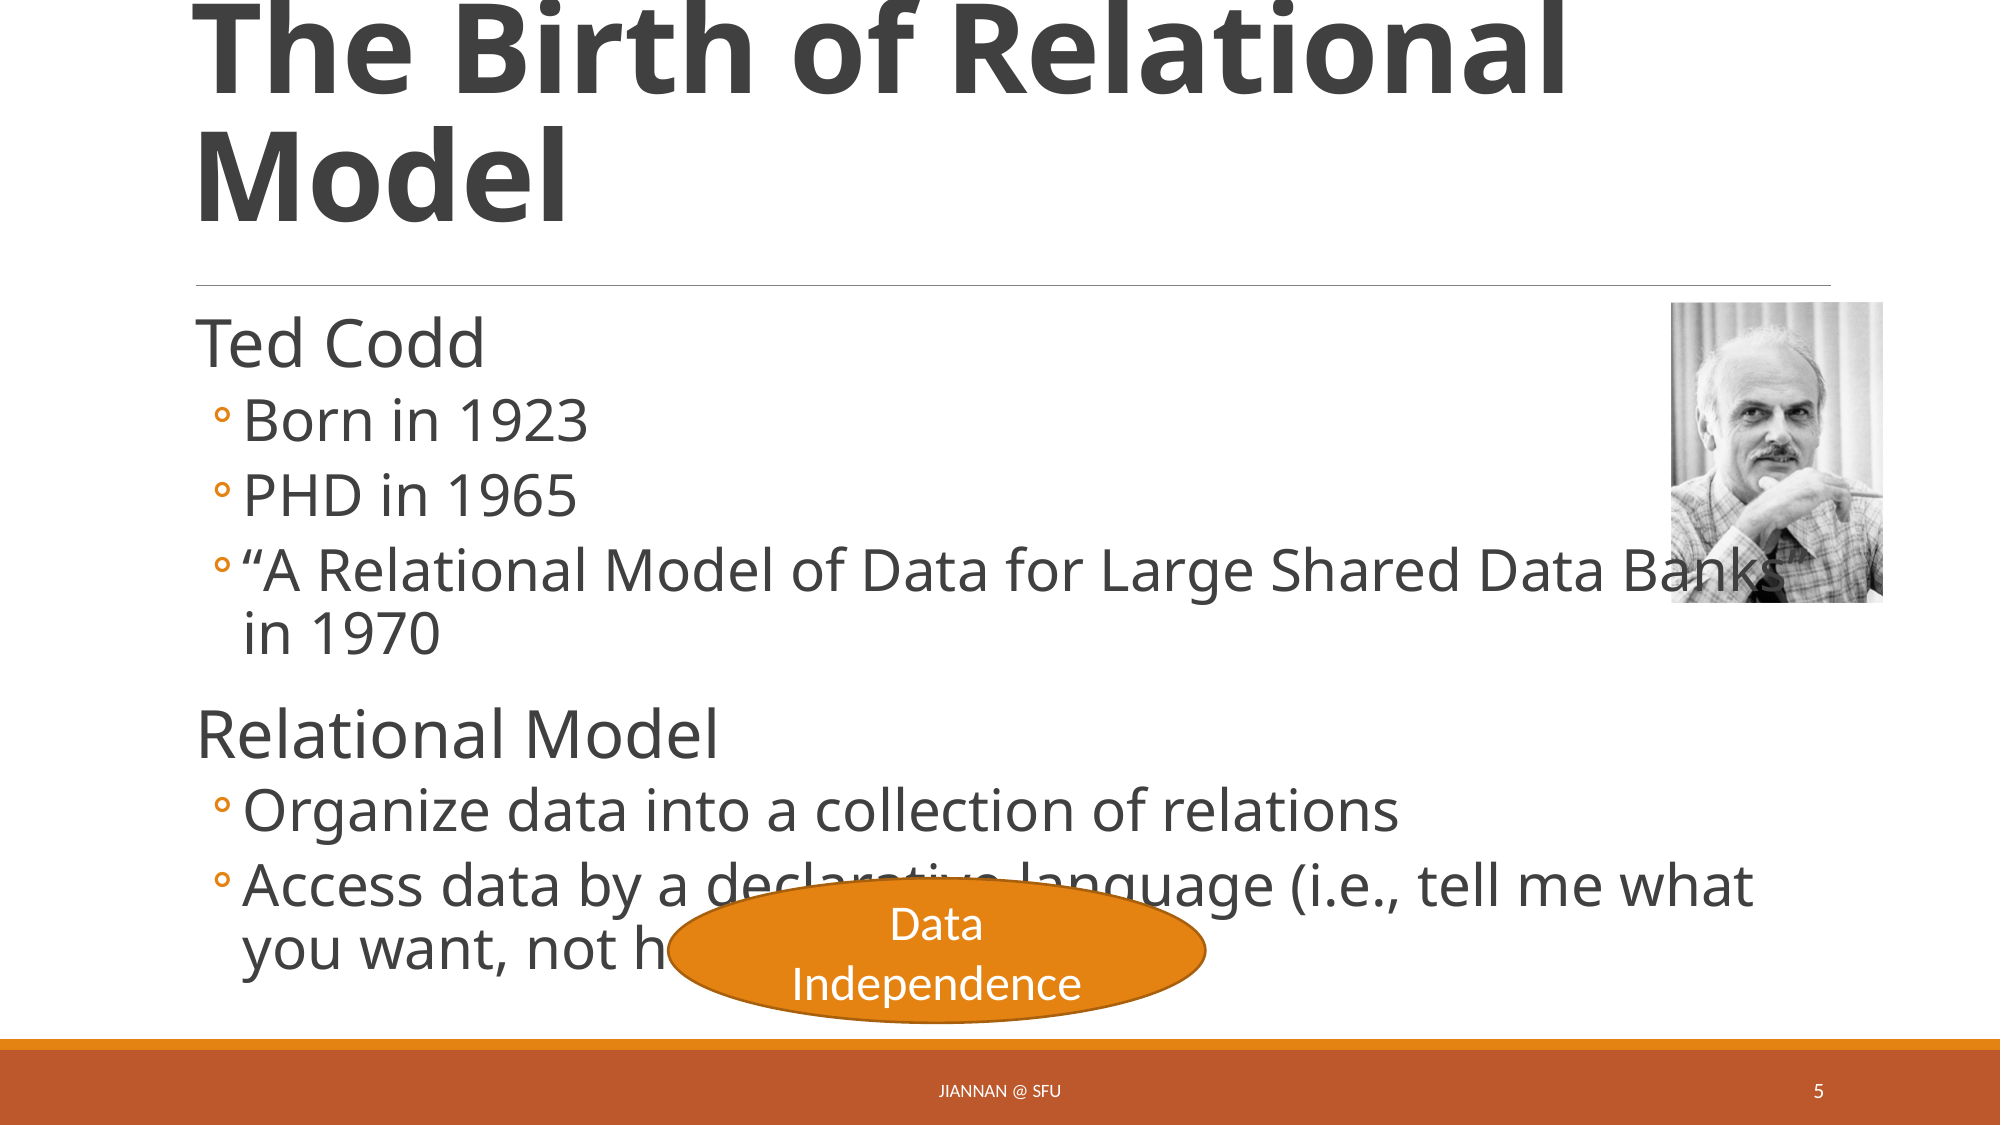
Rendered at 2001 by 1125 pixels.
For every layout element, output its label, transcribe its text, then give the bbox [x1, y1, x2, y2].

title The Birth of Relational Model [175, 16, 1826, 255]
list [1671, 302, 1884, 604]
slide_number 5 [1830, 1059, 1840, 1120]
text_box Ted Codd Born in 1923 PHD in 1965 “A Relational Model of Data for Large Shared Data Banks” in 1970 Relational Model Organize data into a collection of relations Access data by a declarative language (i.e., tell me what you want, not how to find it) [179, 302, 1830, 1120]
text_box Data Independence [666, 876, 1207, 1025]
